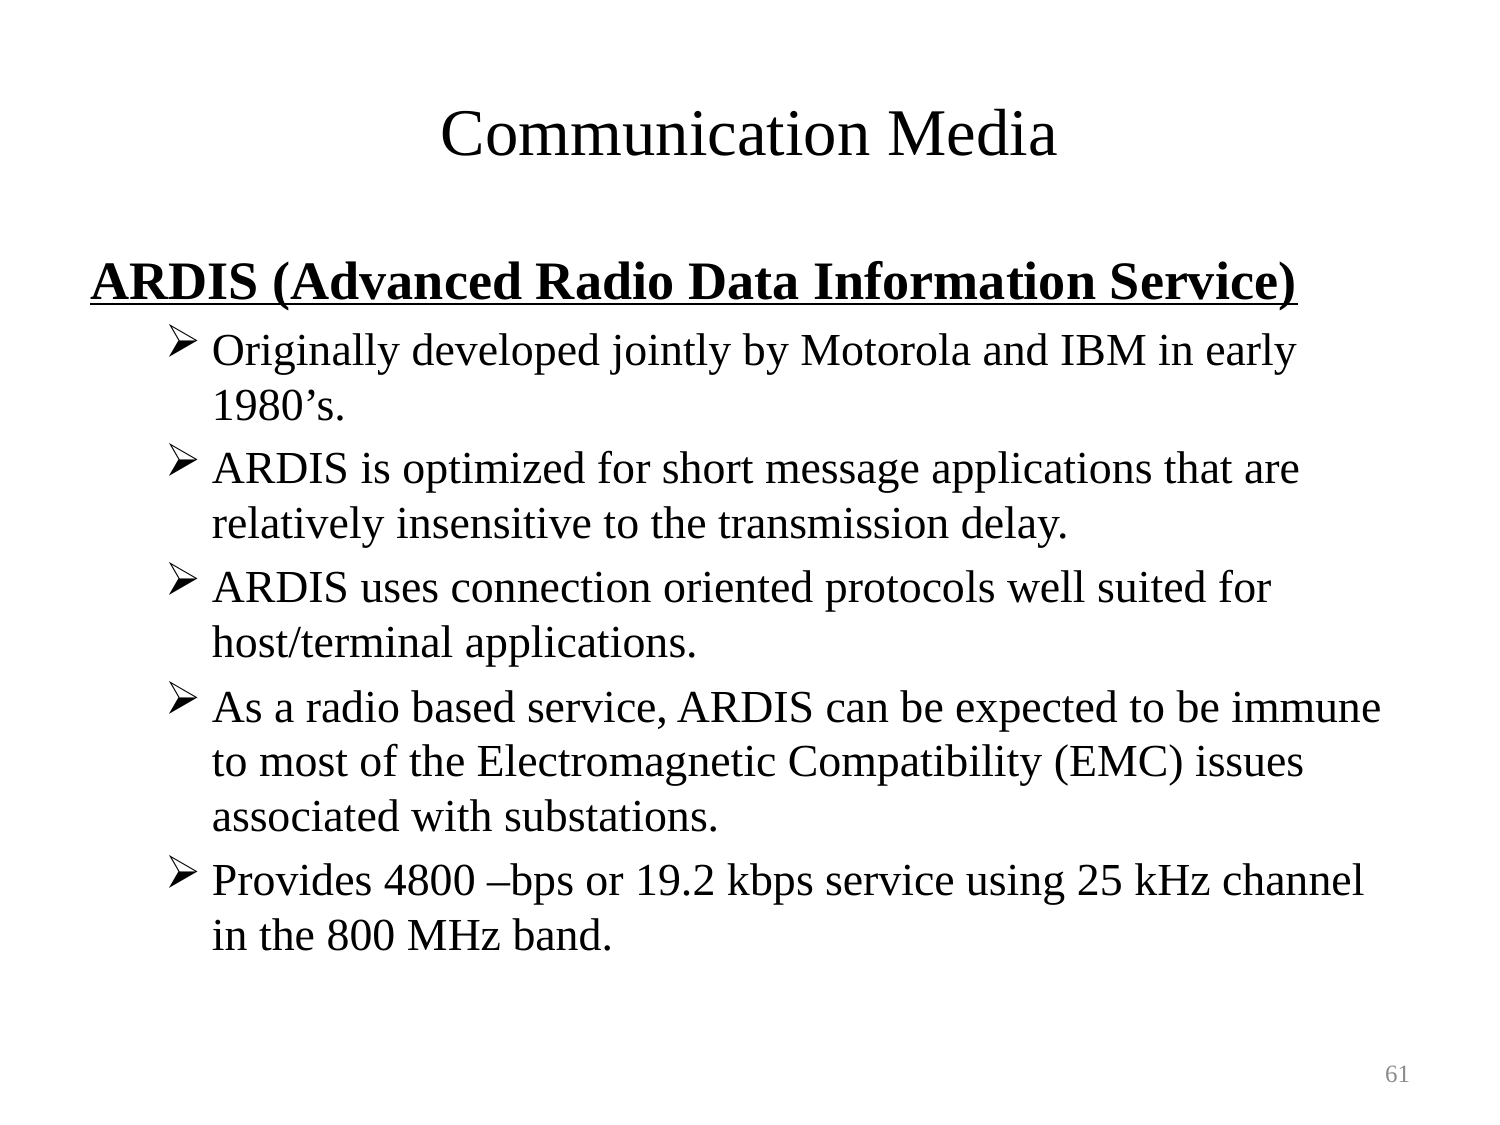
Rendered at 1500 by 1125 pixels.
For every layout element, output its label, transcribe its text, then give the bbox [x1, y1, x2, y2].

list ARDIS (Advanced Radio Data Information Service) Originally developed jointly by Motorola and IBM in early 1980’s. ARDIS is optimized for short message applications that are relatively insensitive to the transmission delay. ARDIS uses connection oriented protocols well suited for host/terminal applications. As a radio based service, ARDIS can be expected to be immune to most of the Electromagnetic Compatibility (EMC) issues associated with substations. Provides 4800 –bps or 19.2 kbps service using 25 kHz channel in the 800 MHz band. [75, 237, 1425, 1005]
title Communication Media [75, 45, 1425, 213]
slide_number 61 [1074, 1042, 1425, 1103]
